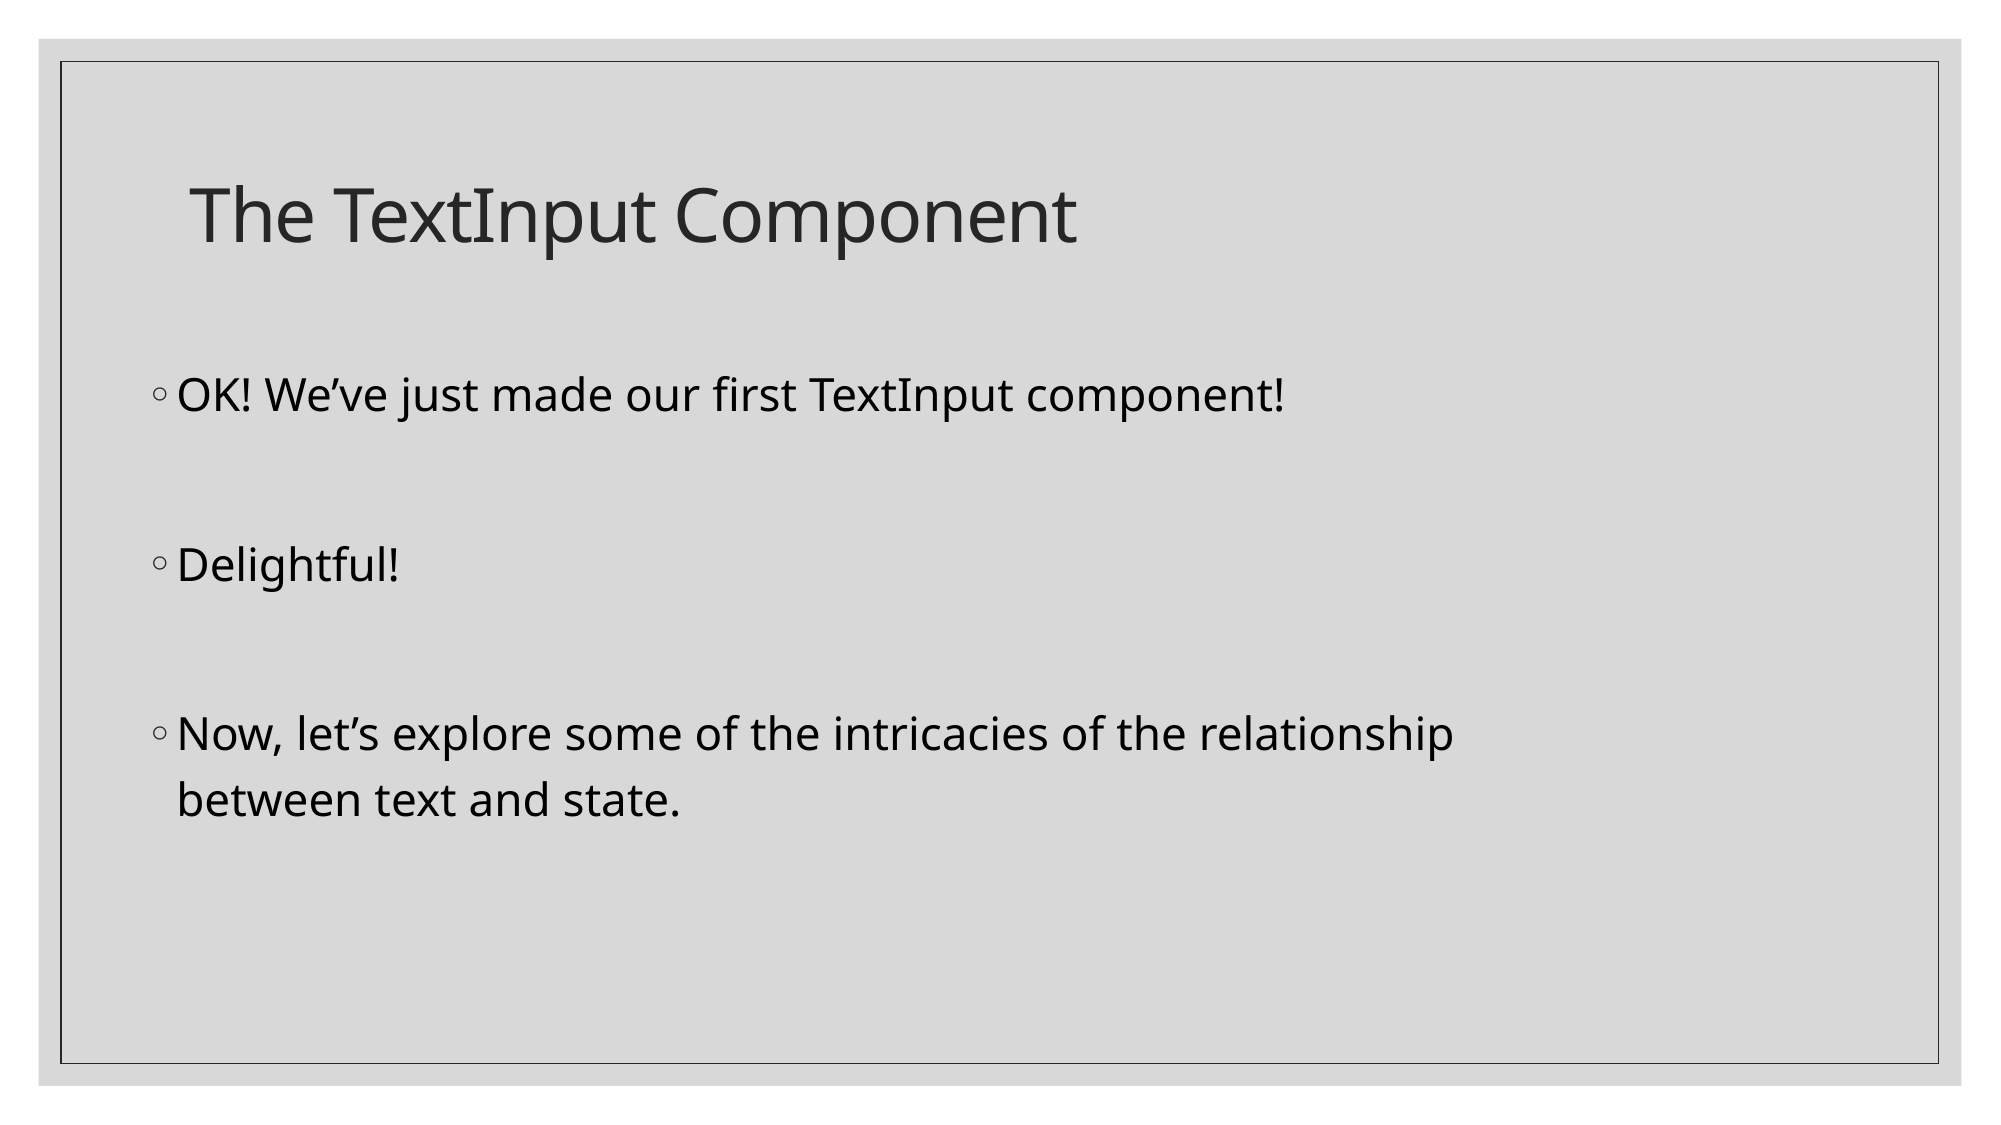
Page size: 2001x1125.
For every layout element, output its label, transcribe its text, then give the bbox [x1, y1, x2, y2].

list OK! We’ve just made our first TextInput component! Delightful! Now, let’s explore some of the intricacies of the relationship between text and state. [131, 347, 1667, 980]
title The TextInput Component [174, 105, 1825, 331]
